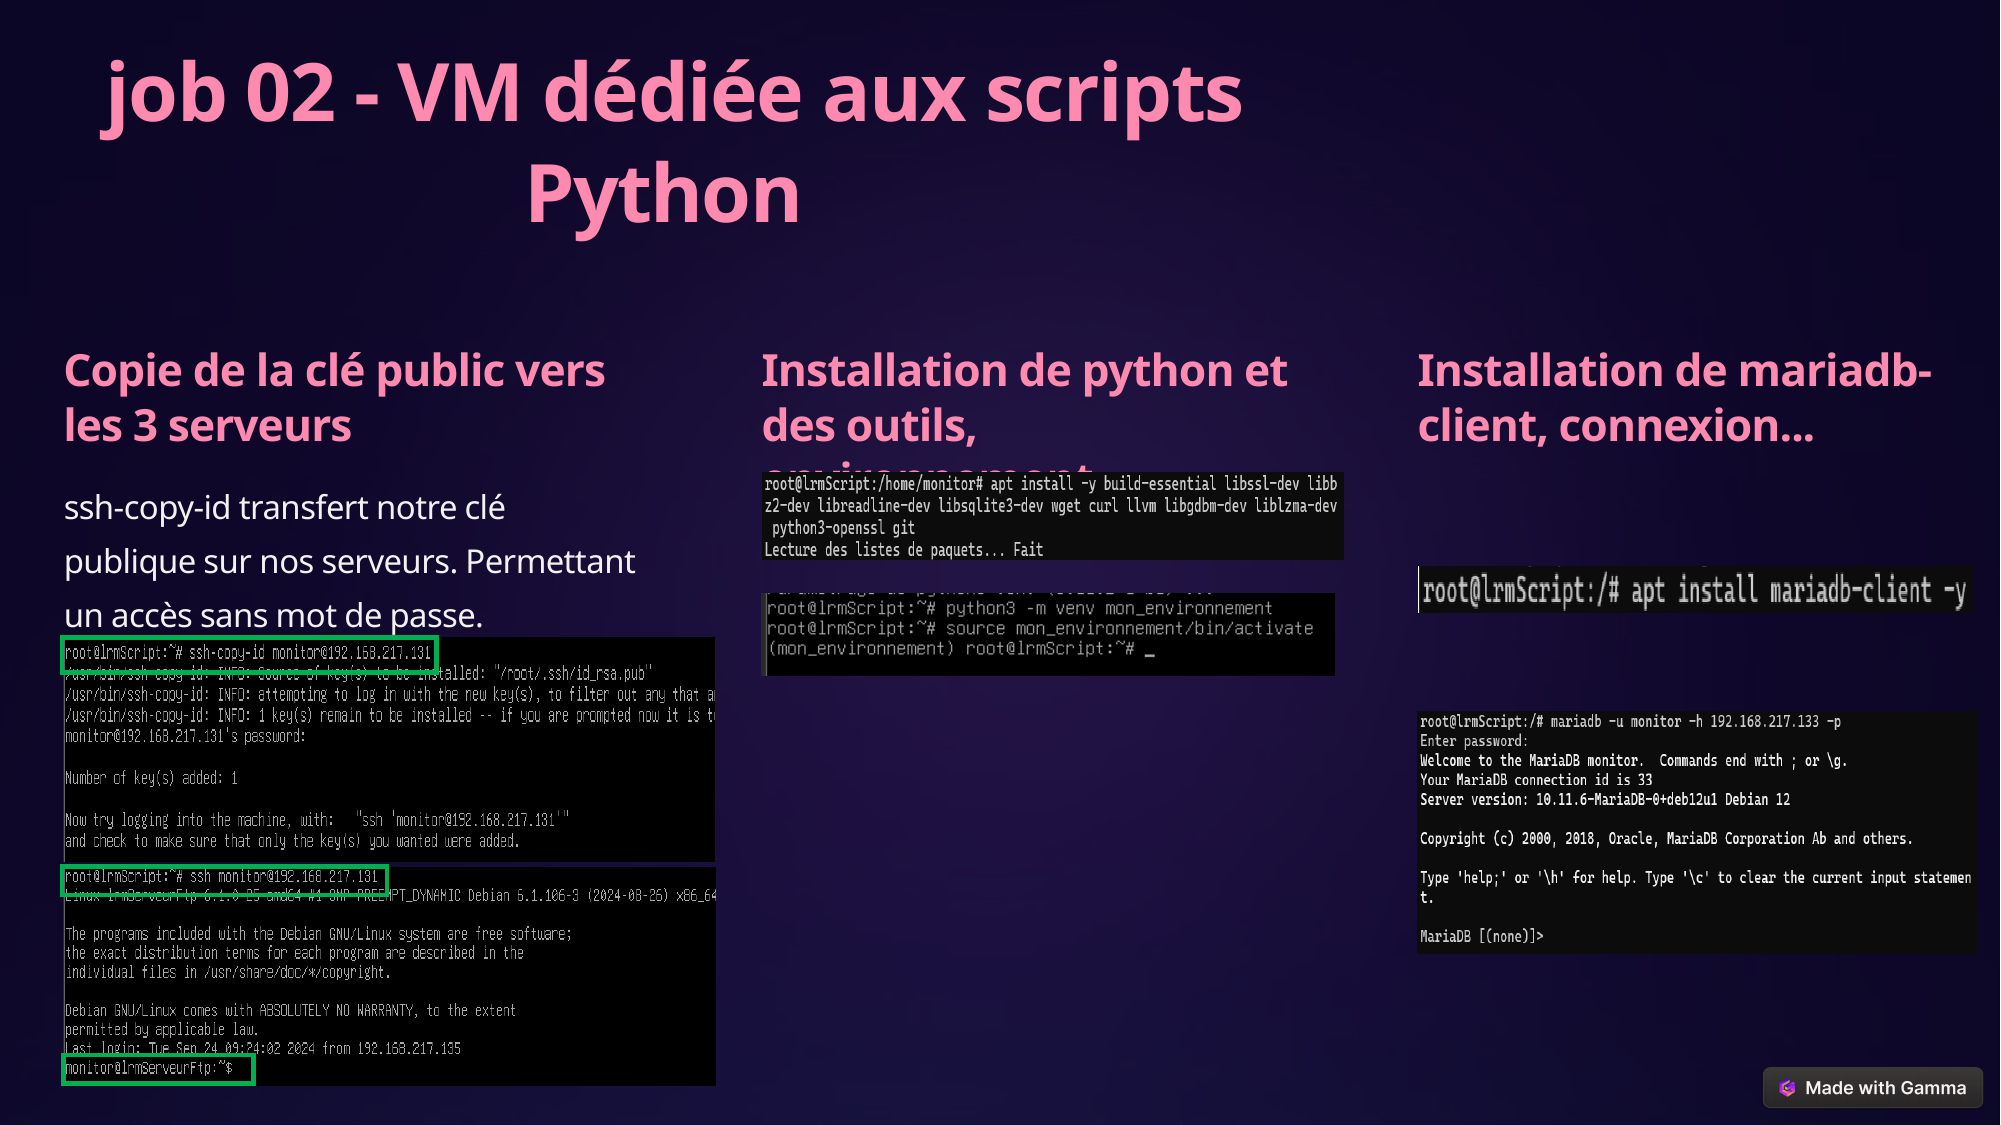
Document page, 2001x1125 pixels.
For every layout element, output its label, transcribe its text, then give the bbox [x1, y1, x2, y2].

picture [761, 593, 1335, 676]
picture [1418, 566, 1974, 614]
text_box job 02 - VM dédiée aux scripts Python [19, 35, 1330, 341]
text_box ssh-copy-id transfert notre clé publique sur nos serveurs. Permettant un accès sans mot de passe. [63, 472, 639, 637]
picture [63, 637, 715, 862]
text_box Installation de mariadb-client, connexion... [1417, 340, 2000, 455]
picture [1417, 711, 1977, 954]
picture [63, 867, 716, 1086]
text_box Copie de la clé public vers les 3 serveurs [63, 340, 646, 455]
picture [762, 472, 1344, 560]
picture [1755, 1059, 1991, 1116]
text_box Installation de python et des outils, environnement... [761, 340, 1345, 455]
